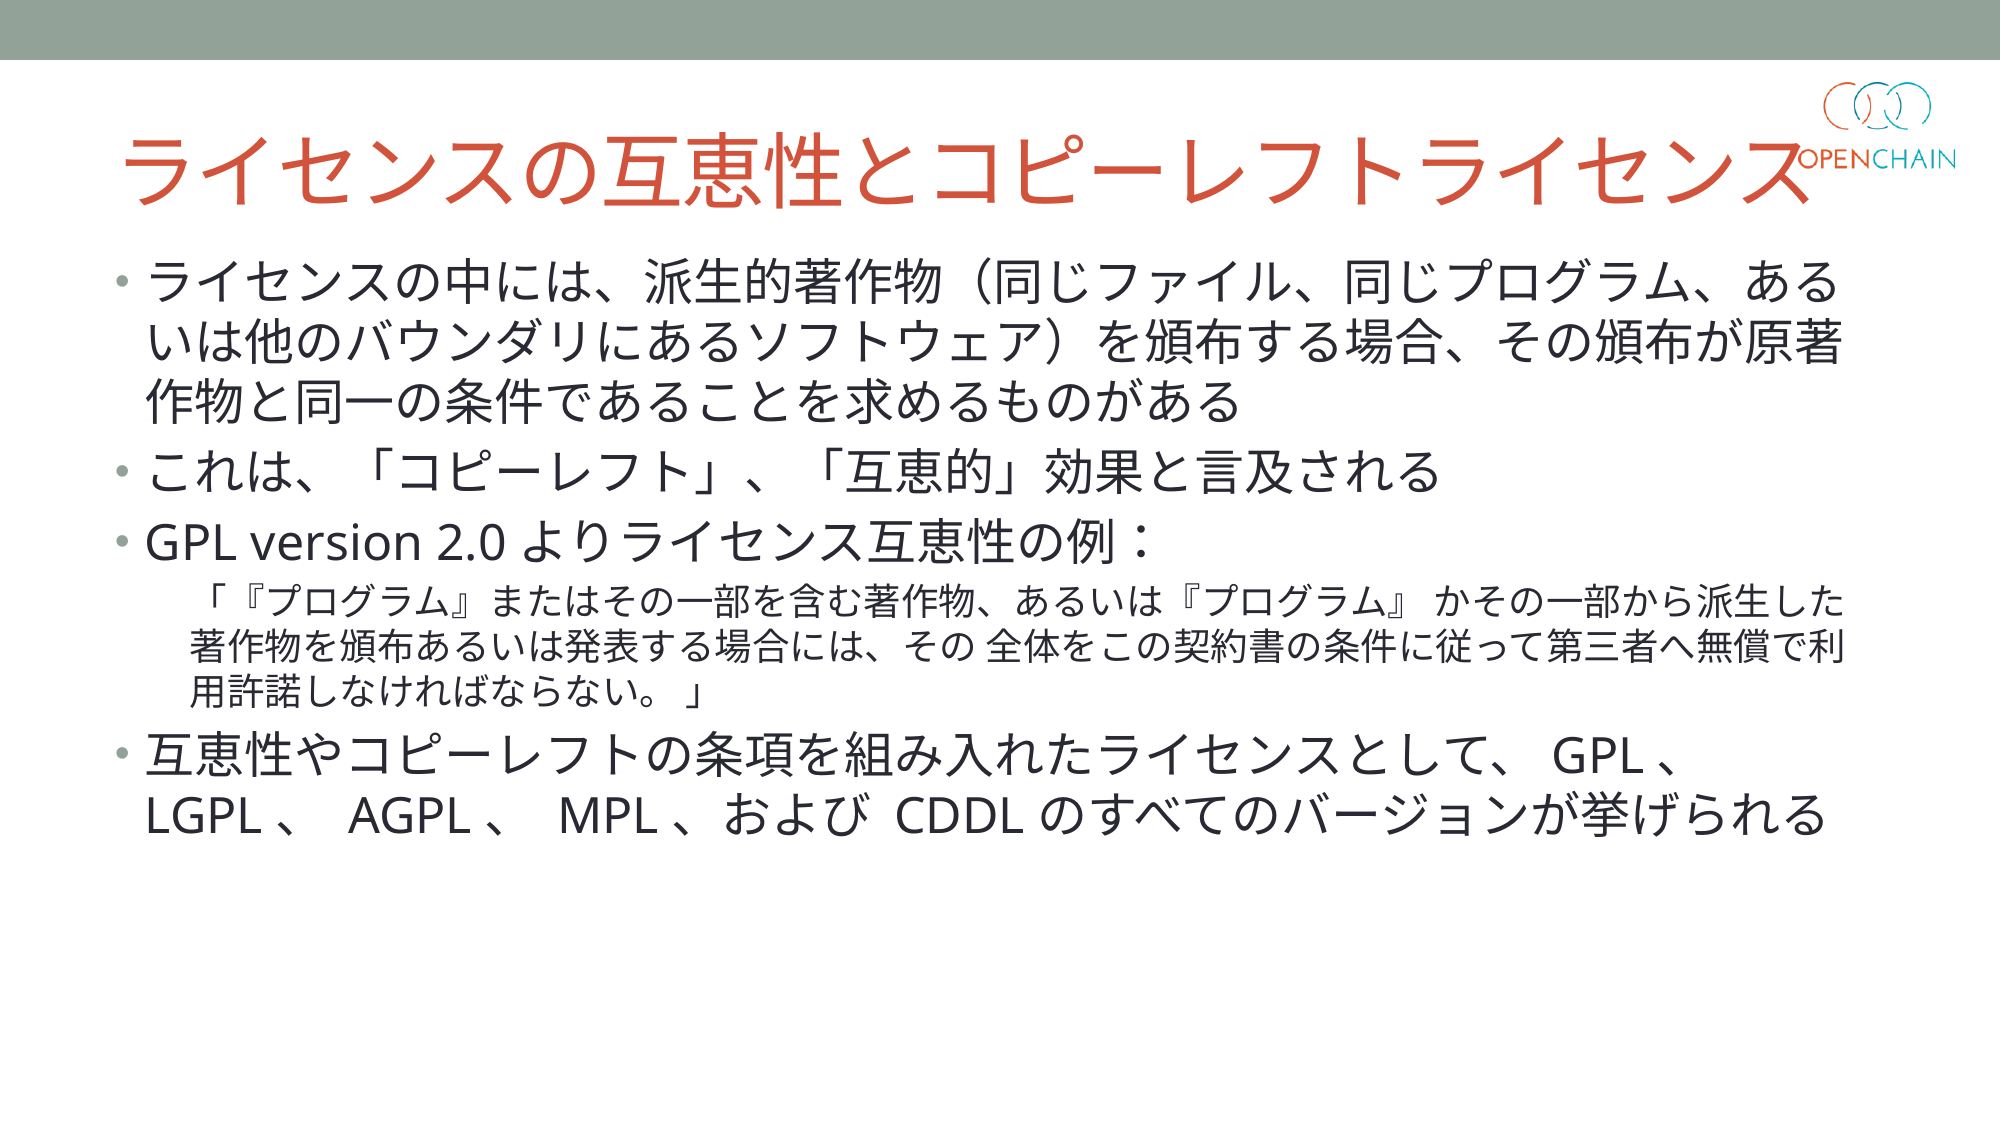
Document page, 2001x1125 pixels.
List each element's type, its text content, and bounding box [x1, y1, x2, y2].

picture [1798, 82, 1955, 169]
title ライセンスの互恵性とコピーレフトライセンス [99, 87, 1900, 250]
list ライセンスの中には、派生的著作物（同じファイル、同じプログラム、あるいは他のバウンダリにあるソフトウェア）を頒布する場合、その頒布が原著作物と同一の条件であることを求めるものがある これは、「コピーレフト」、「互恵的」効果と言及される GPL version 2.0よりライセンス互恵性の例： 「『プログラム』またはその一部を含む著作物、あるいは『プログラム』 かその一部から派生した著作物を頒布あるいは発表する場合には、その 全体をこの契約書の条件に従って第三者へ無償で利用許諾しなければならない。 」 互恵性やコピーレフトの条項を組み入れたライセンスとして、GPL、 LGPL、 AGPL、 MPL、および CDDLのすべてのバージョンが挙げられる [99, 243, 1871, 1093]
